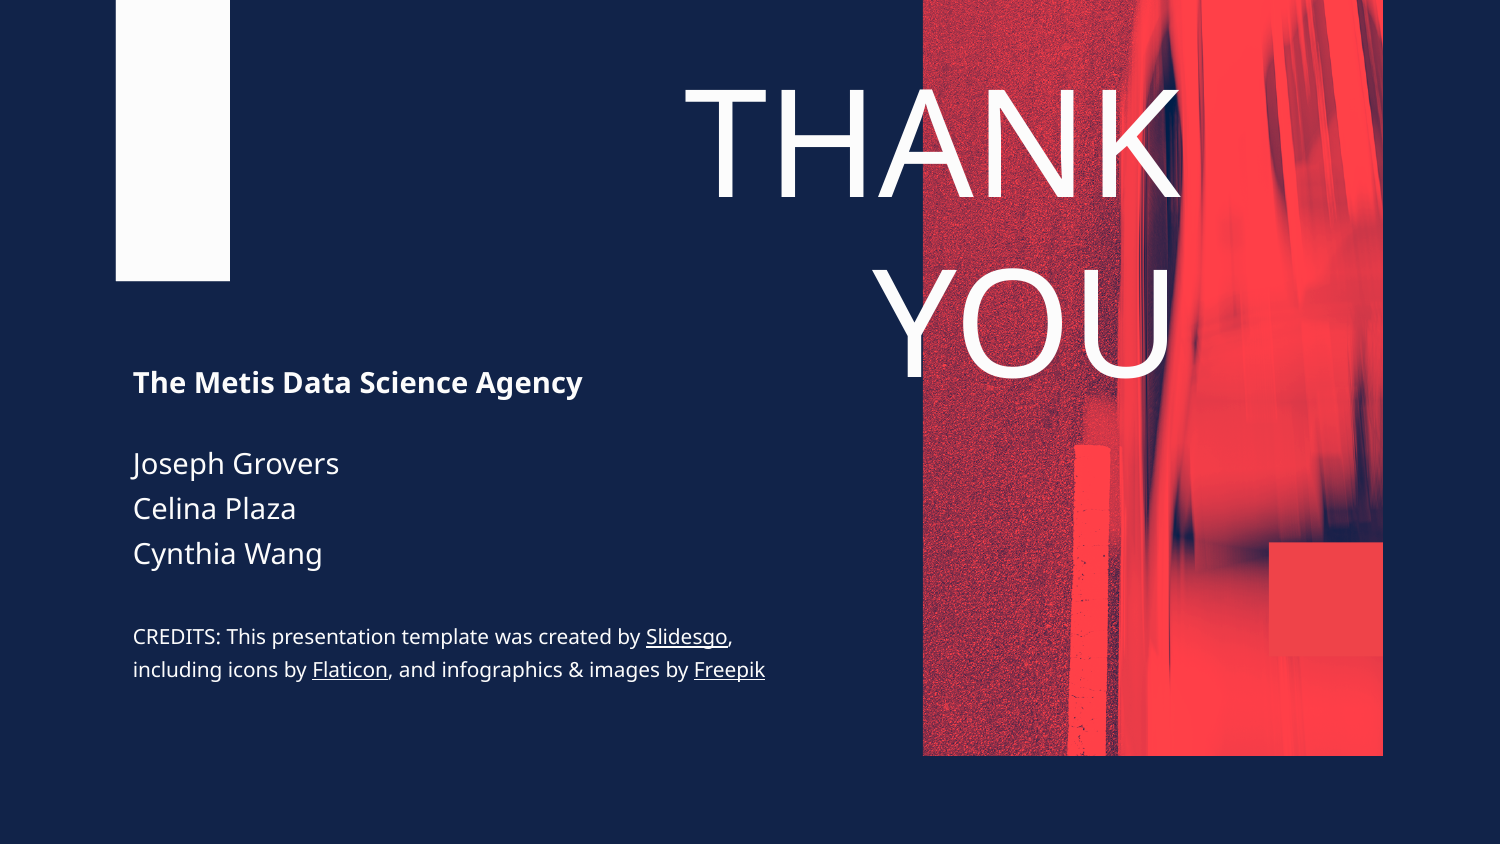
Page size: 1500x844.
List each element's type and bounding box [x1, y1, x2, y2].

text_box [115, 0, 1384, 657]
picture [922, 657, 1384, 756]
